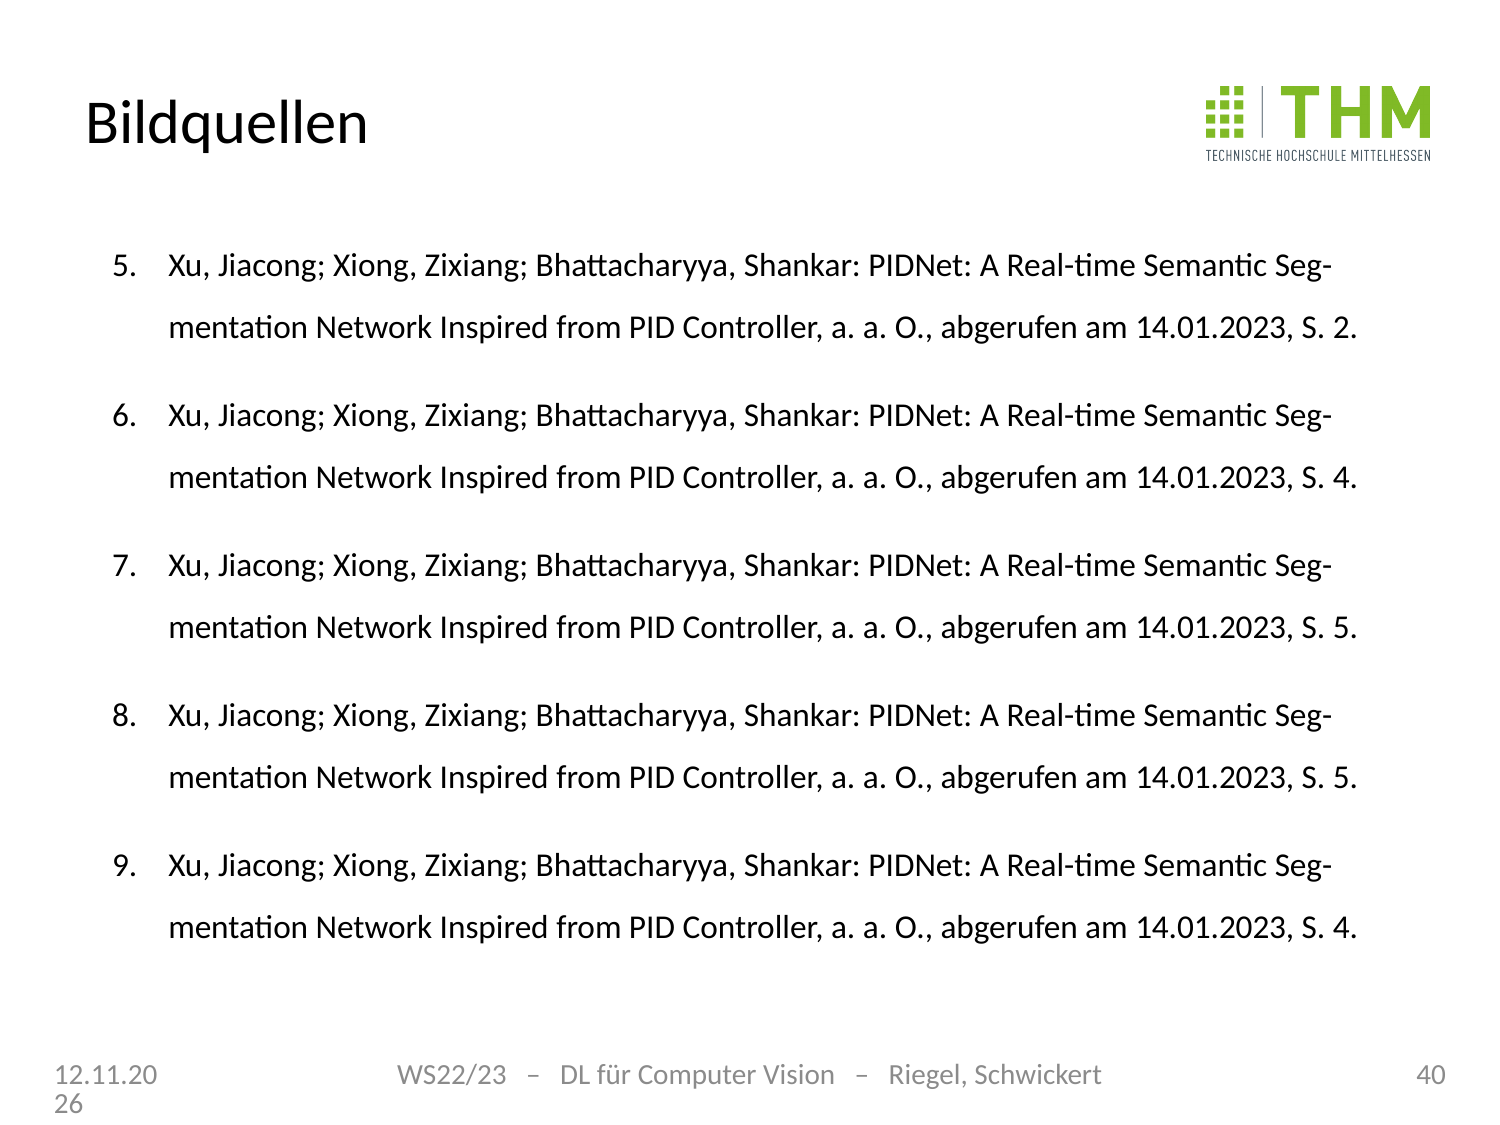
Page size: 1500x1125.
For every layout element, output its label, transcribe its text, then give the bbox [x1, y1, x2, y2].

picture [1206, 86, 1430, 161]
title Bildquellen [70, 59, 1162, 188]
slide_number 40 [1375, 1042, 1462, 1103]
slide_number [38, 1042, 175, 1103]
text_box Xu, Jiacong; Xiong, Zixiang; Bhattacharyya, Shankar: PIDNet: A Real-time Semantic Seg-mentation Network Inspired from PID Controller, a. a. O., abgerufen am 14.01.2023, S. 2. Xu, Jiacong; Xiong, Zixiang; Bhattacharyya, Shankar: PIDNet: A Real-time Semantic Seg-mentation Network Inspired from PID Controller, a. a. O., abgerufen am 14.01.2023, S. 4. Xu, Jiacong; Xiong, Zixiang; Bhattacharyya, Shankar: PIDNet: A Real-time Semantic Seg-mentation Network Inspired from PID Controller, a. a. O., abgerufen am 14.01.2023, S. 5. Xu, Jiacong; Xiong, Zixiang; Bhattacharyya, Shankar: PIDNet: A Real-time Semantic Seg-mentation Network Inspired from PID Controller, a. a. O., abgerufen am 14.01.2023, S. 5. Xu, Jiacong; Xiong, Zixiang; Bhattacharyya, Shankar: PIDNet: A Real-time Semantic Seg-mentation Network Inspired from PID Controller, a. a. O., abgerufen am 14.01.2023, S. 4. [97, 213, 1403, 1040]
footer WS22/23 – DL für Computer Vision – Riegel, Schwickert [204, 1042, 1296, 1103]
